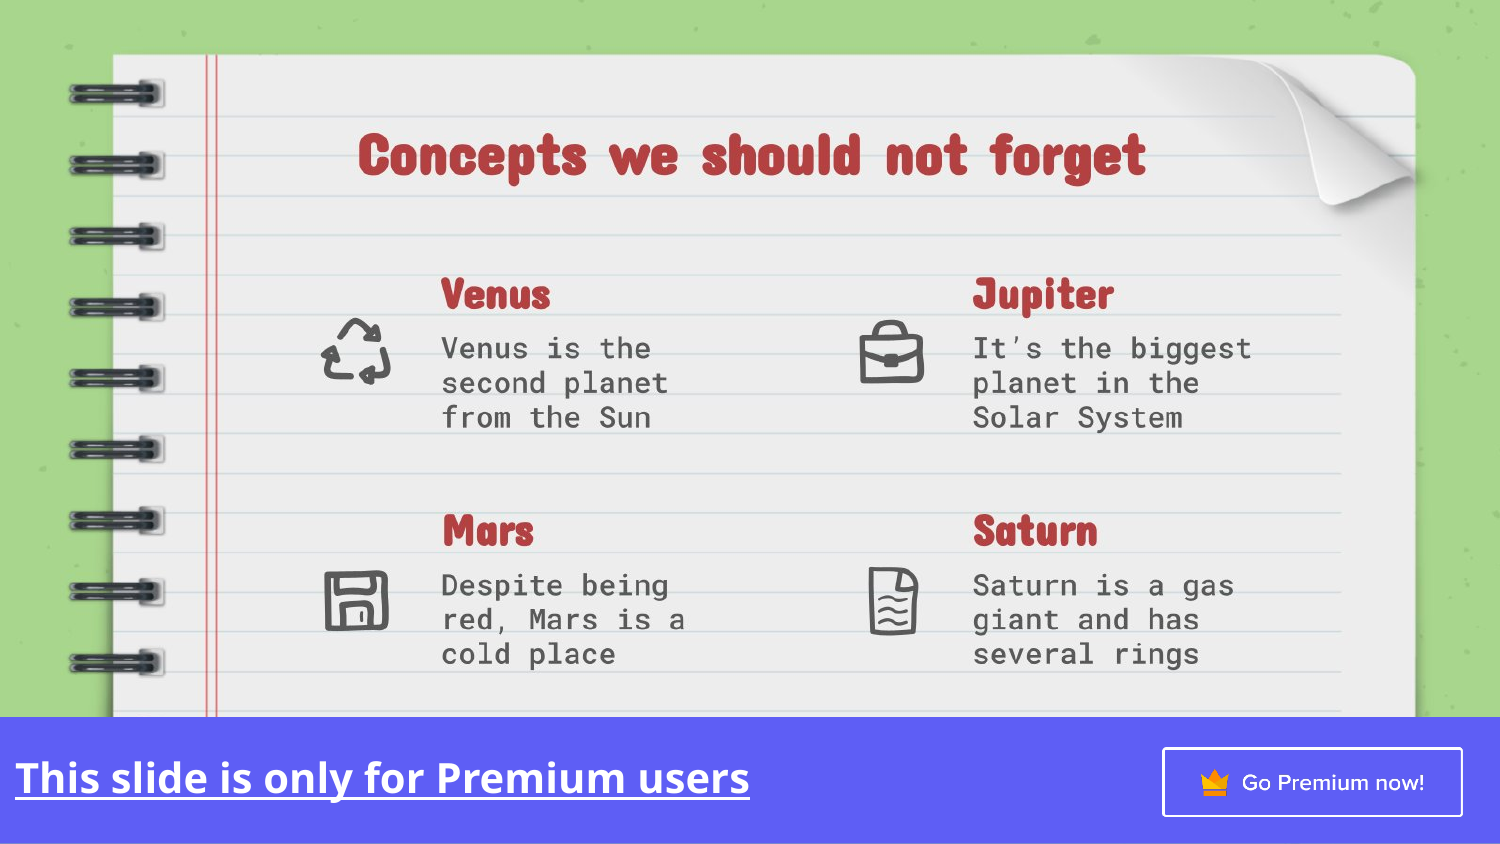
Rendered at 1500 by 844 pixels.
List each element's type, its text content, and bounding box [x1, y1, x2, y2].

picture [0, 0, 1500, 717]
text_box This slide is only for Premium users [0, 717, 1500, 844]
picture [1162, 747, 1463, 817]
